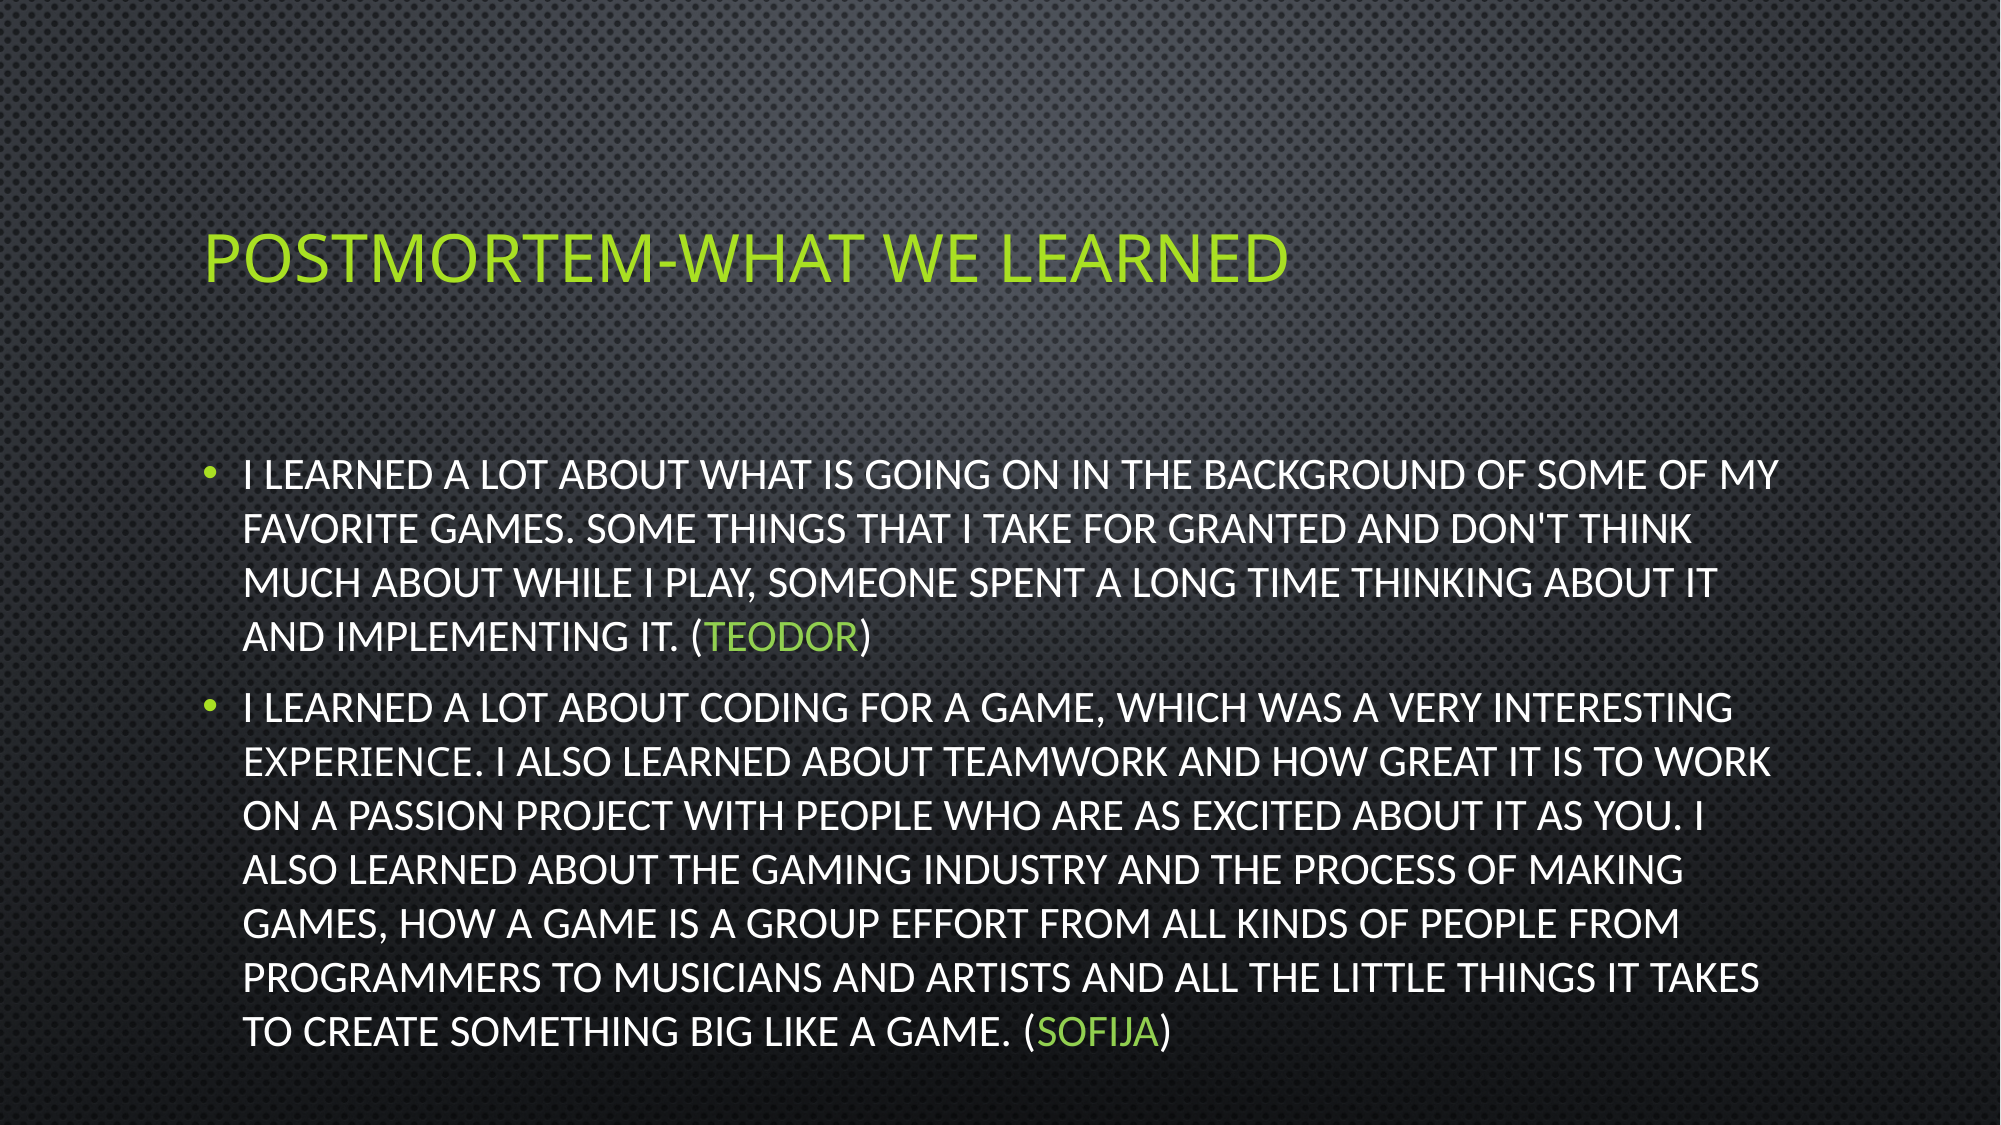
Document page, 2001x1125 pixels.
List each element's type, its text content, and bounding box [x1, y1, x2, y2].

list I learned a lot about what is going on in the background of some of my favorite games. Some things that I take for granted and don't think much about while I play, someone spent a long time thinking about it and implementing it. (Teodor) I learned a lot about coding for a game, which was a very interesting experience. I also learned about teamwork and how great it is to work on a passion project with people who are as excited about it as you. I also learned about the gaming industry and the process of making games, how a game is a group effort from all kinds of people from programmers to musicians and artists and all the little things it takes to create something big like a game. (Sofija) [187, 437, 1813, 1077]
title Postmortem-what we learned [187, 99, 1813, 413]
